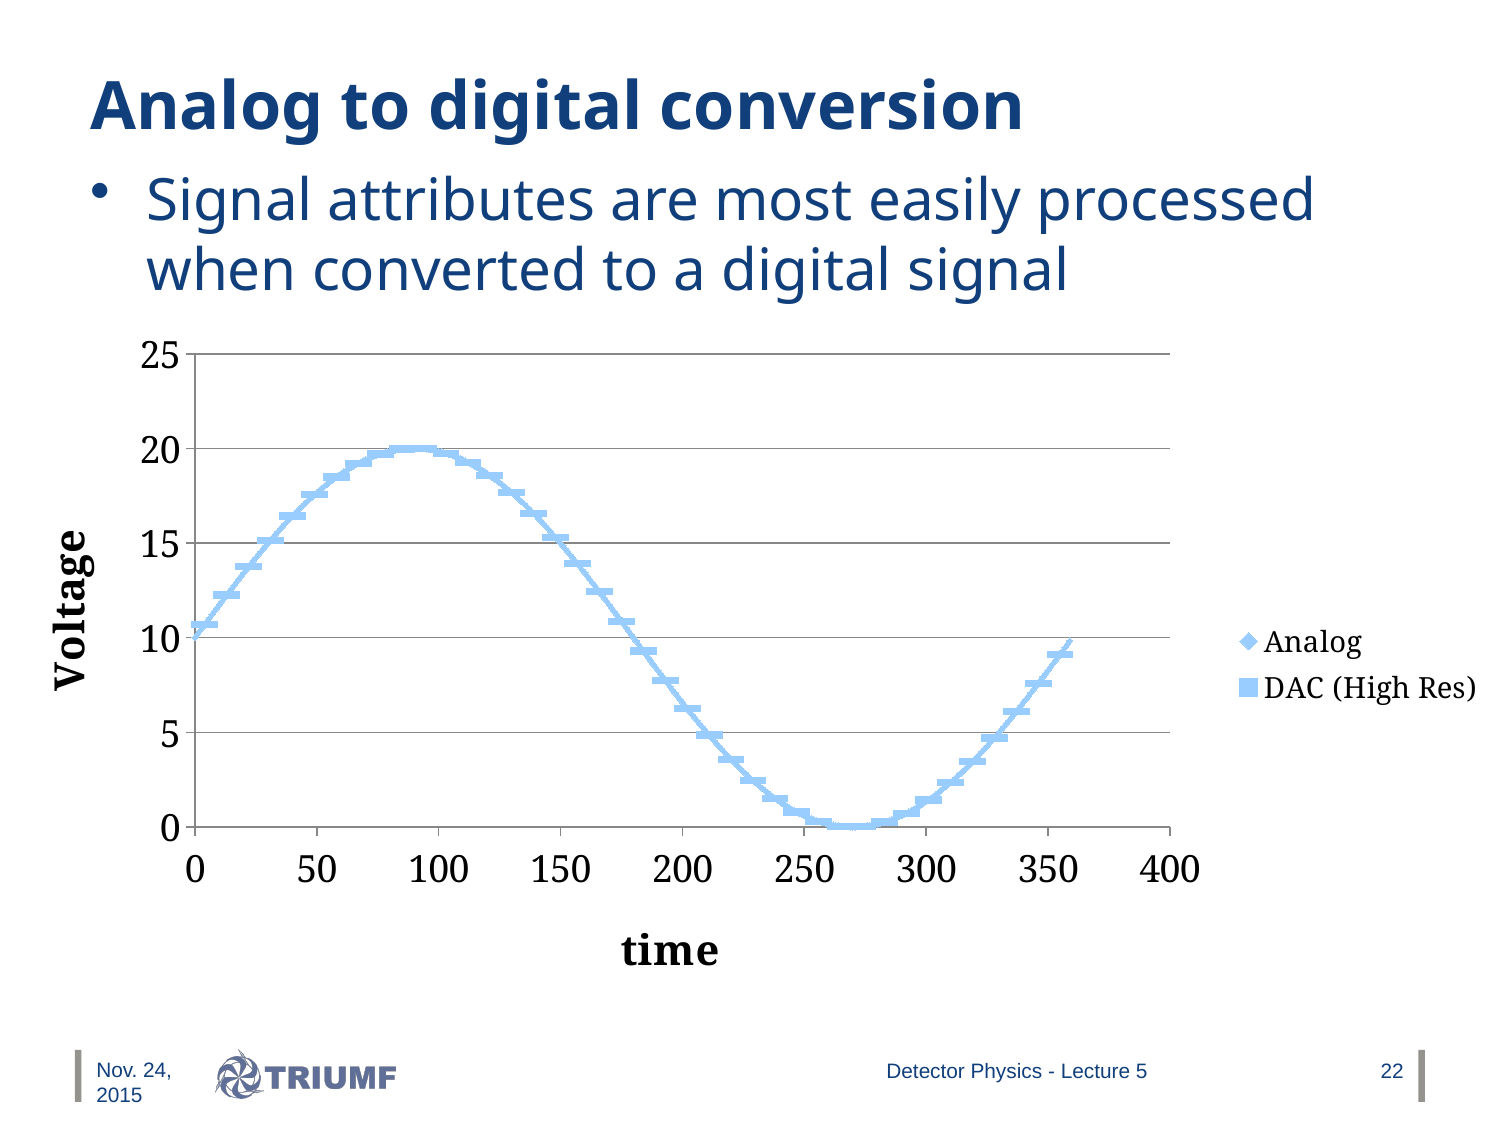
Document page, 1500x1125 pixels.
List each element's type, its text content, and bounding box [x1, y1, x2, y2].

list Signal attributes are most easily processed when converted to a digital signal [74, 162, 1426, 312]
title Analog to digital conversion [74, 61, 1426, 162]
footer Detector Physics - Lecture 5 [394, 1049, 1163, 1125]
slide_number 22 [1182, 1049, 1419, 1125]
chart [0, 313, 1500, 1016]
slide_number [81, 1048, 213, 1125]
